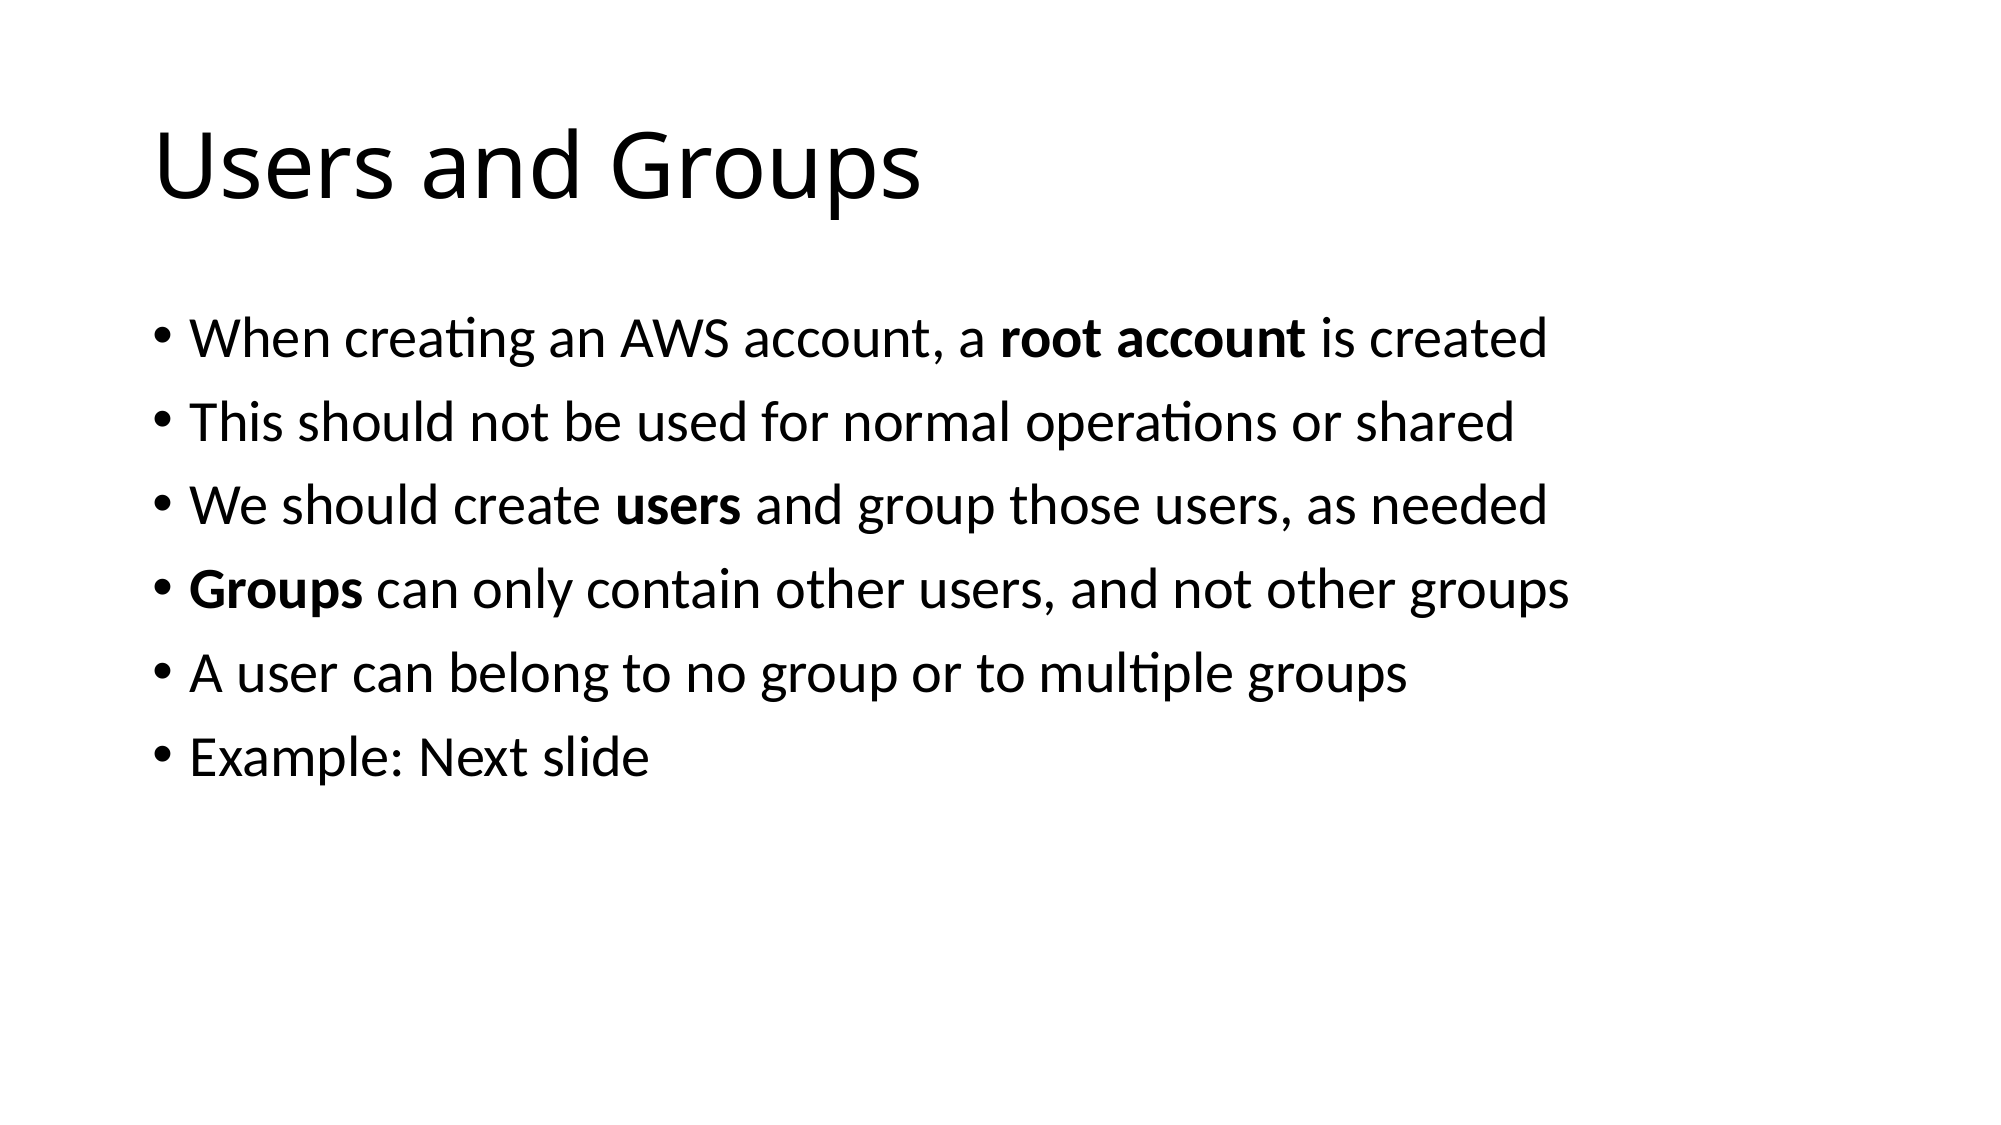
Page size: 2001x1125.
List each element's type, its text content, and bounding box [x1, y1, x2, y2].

title Users and Groups [137, 59, 1863, 278]
list When creating an AWS account, a root account is created This should not be used for normal operations or shared We should create users and group those users, as needed Groups can only contain other users, and not other groups A user can belong to no group or to multiple groups Example: Next slide [137, 299, 1863, 1014]
